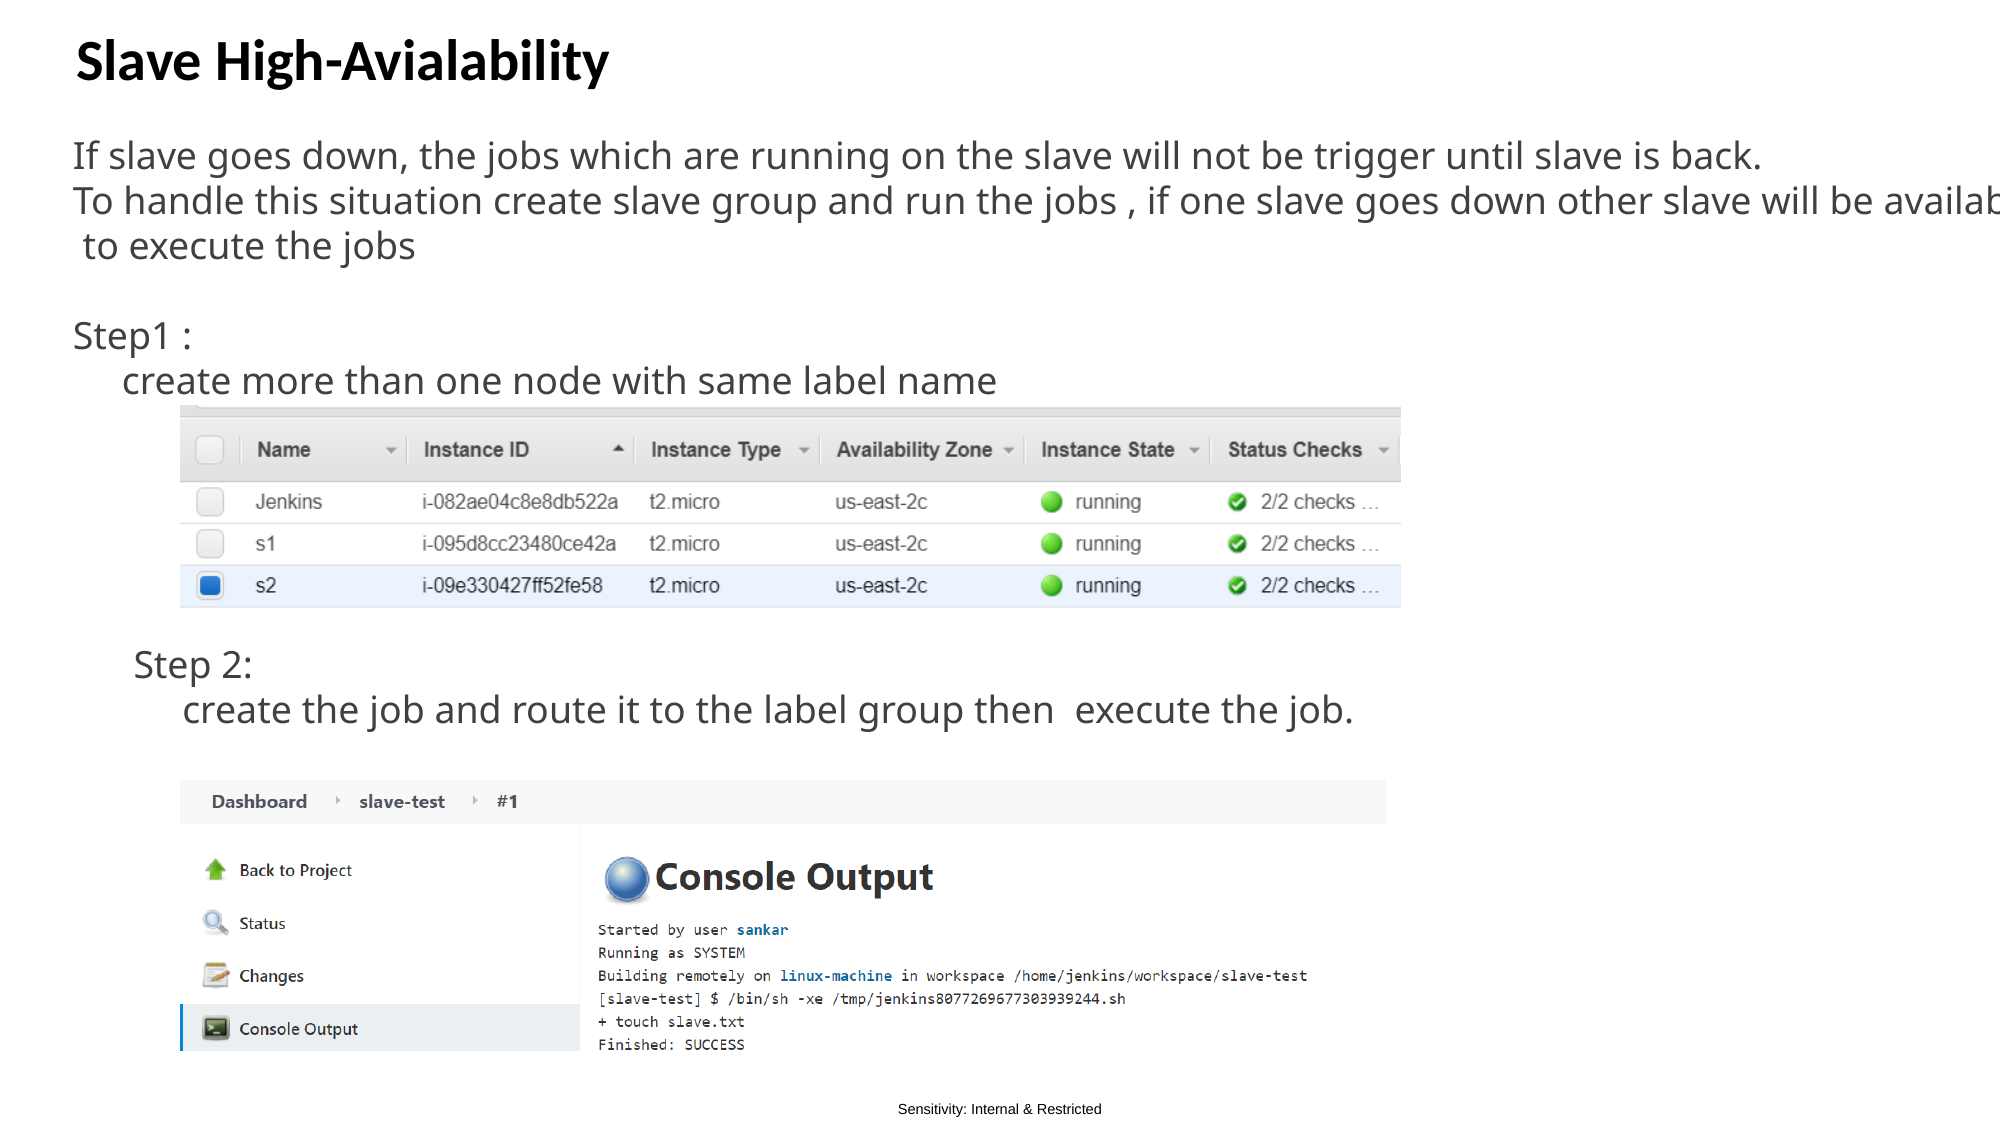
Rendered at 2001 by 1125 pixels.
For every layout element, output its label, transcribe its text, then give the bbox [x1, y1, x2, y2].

picture [180, 780, 1386, 1051]
text_box Slave High-Avialability [61, 22, 852, 105]
text_box If slave goes down, the jobs which are running on the slave will not be trigger until slave is back. To handle this situation create slave group and run the jobs , if one slave goes down other slave will be available to execute the jobs Step1 : create more than one node with same label name [58, 124, 2000, 455]
picture [180, 405, 1401, 637]
text_box Step 2: create the job and route it to the label group then execute the job. [118, 633, 1460, 739]
